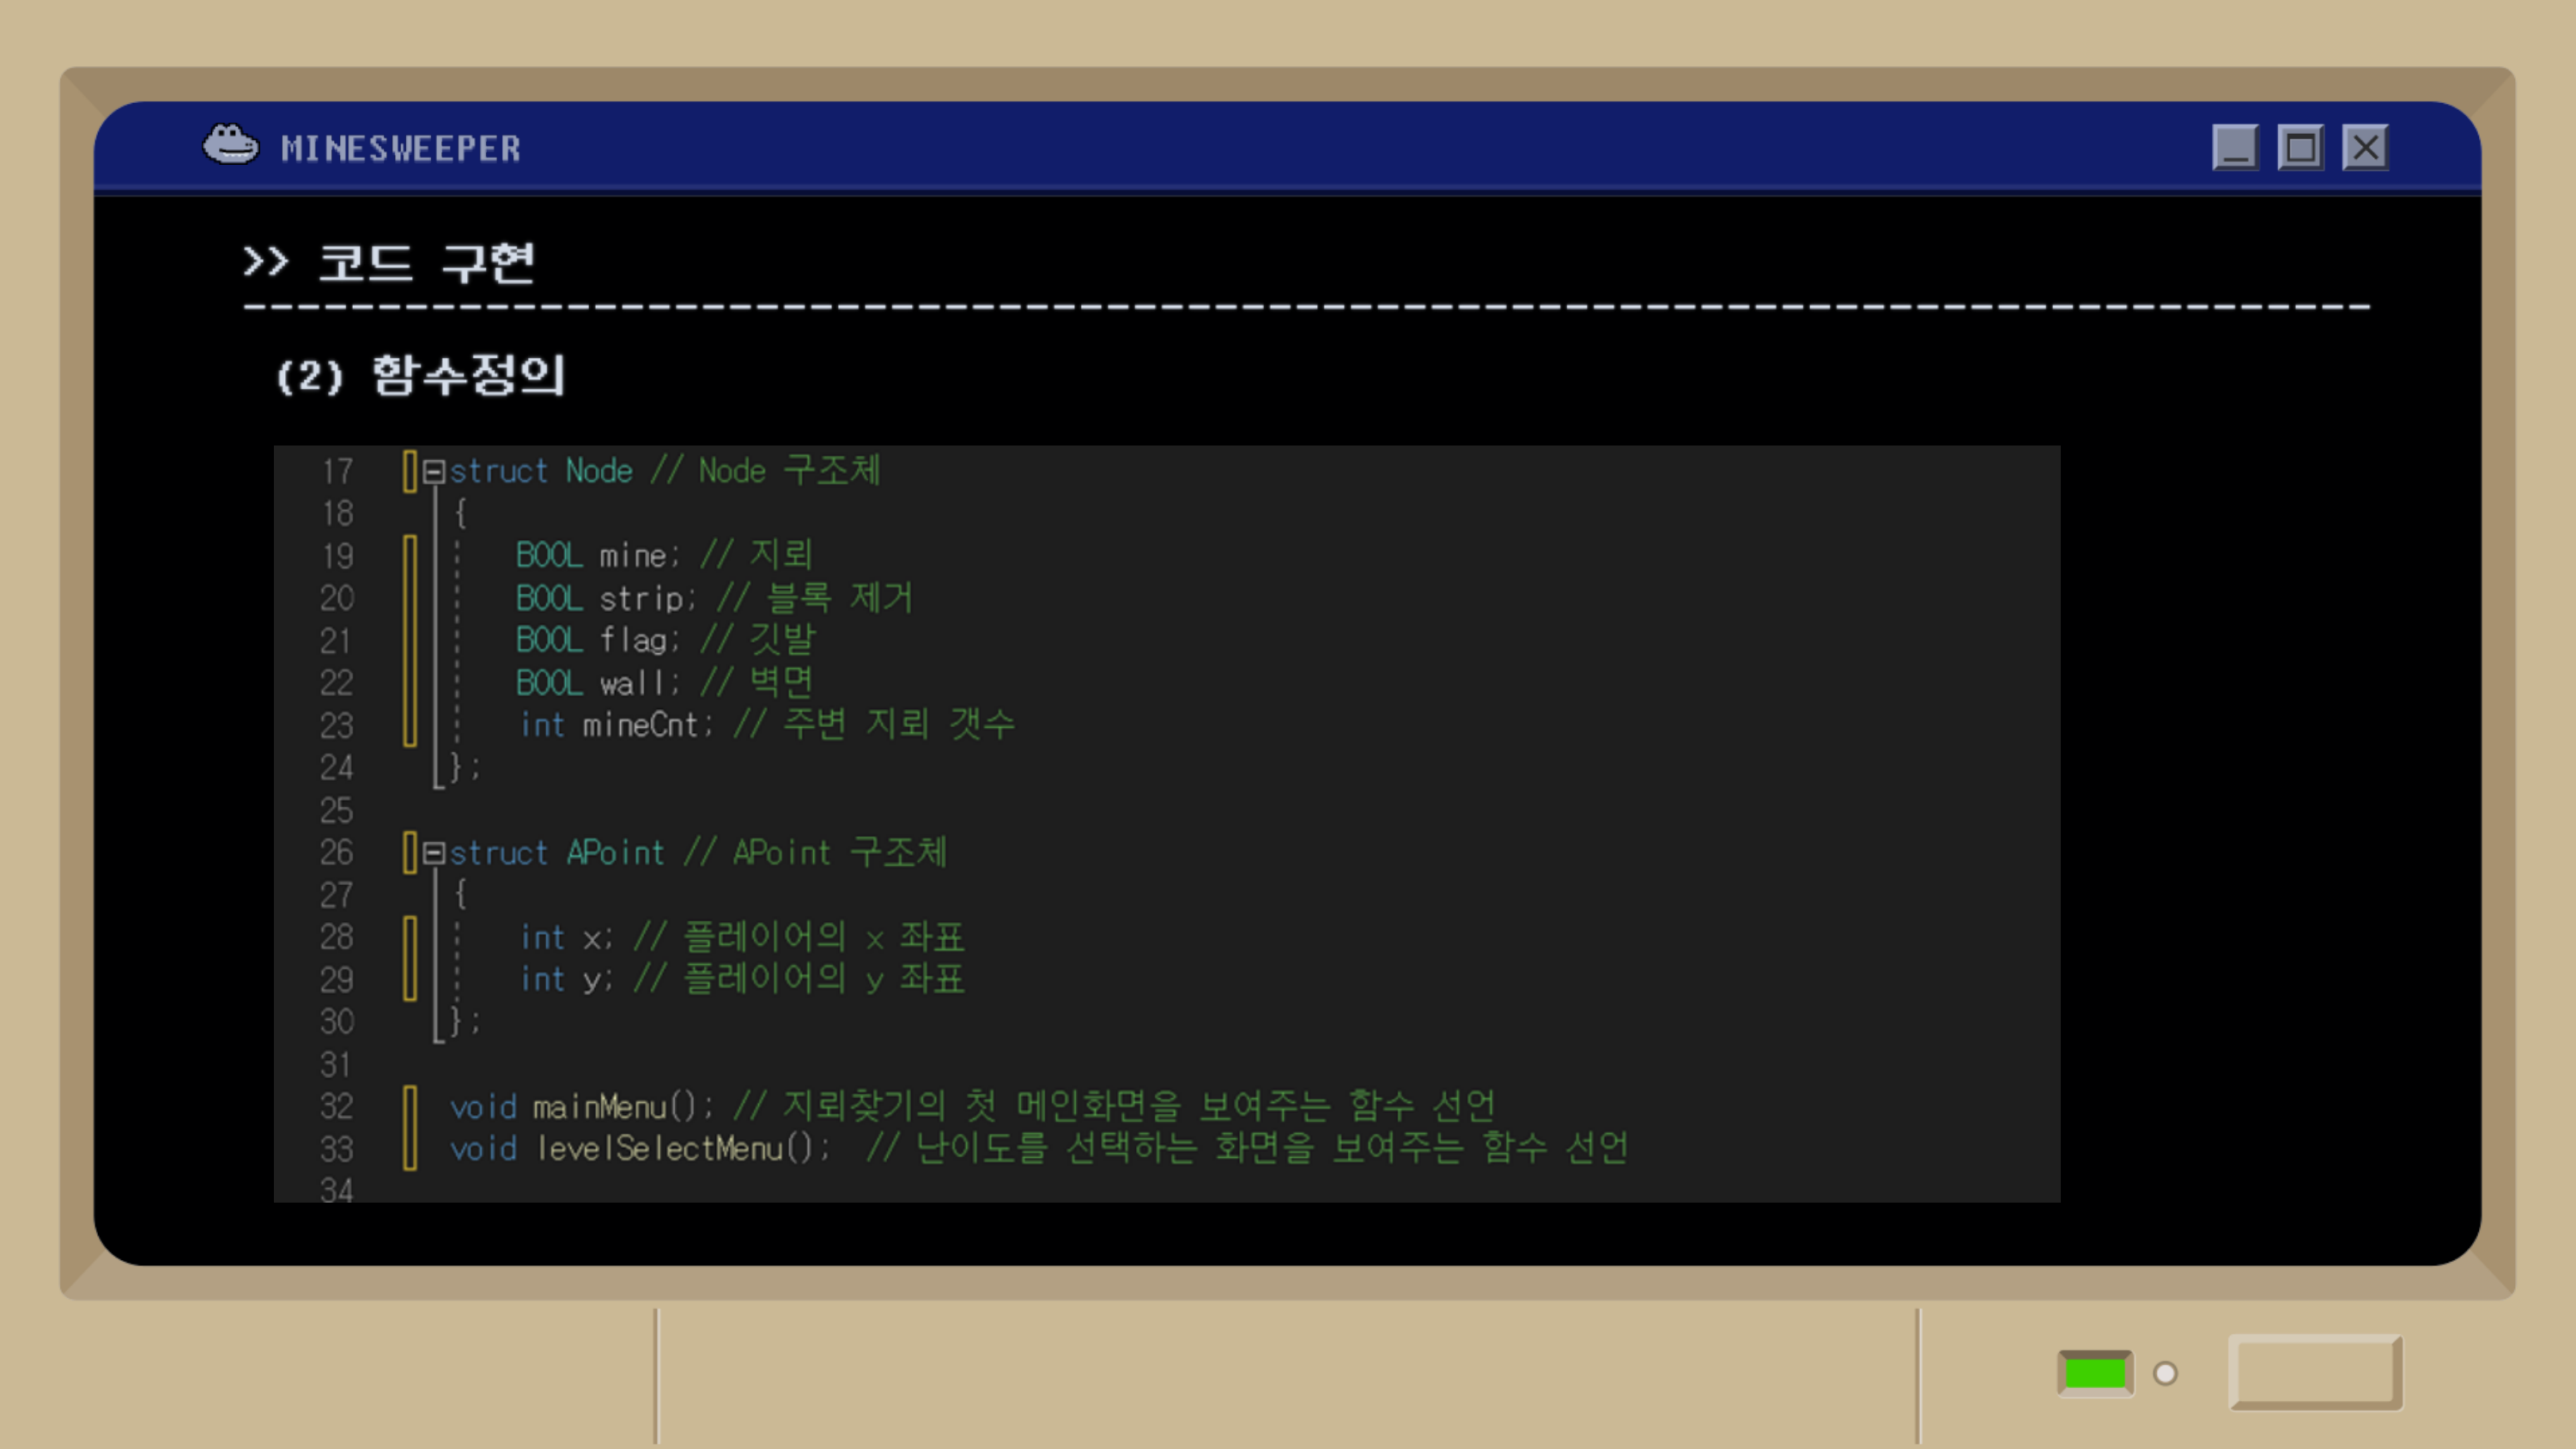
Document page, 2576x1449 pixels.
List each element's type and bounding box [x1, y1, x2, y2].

picture [272, 111, 544, 181]
text_box [202, 123, 260, 165]
picture [193, 182, 2517, 529]
text_box [0, 0, 2576, 1449]
text_box [273, 446, 2061, 1203]
